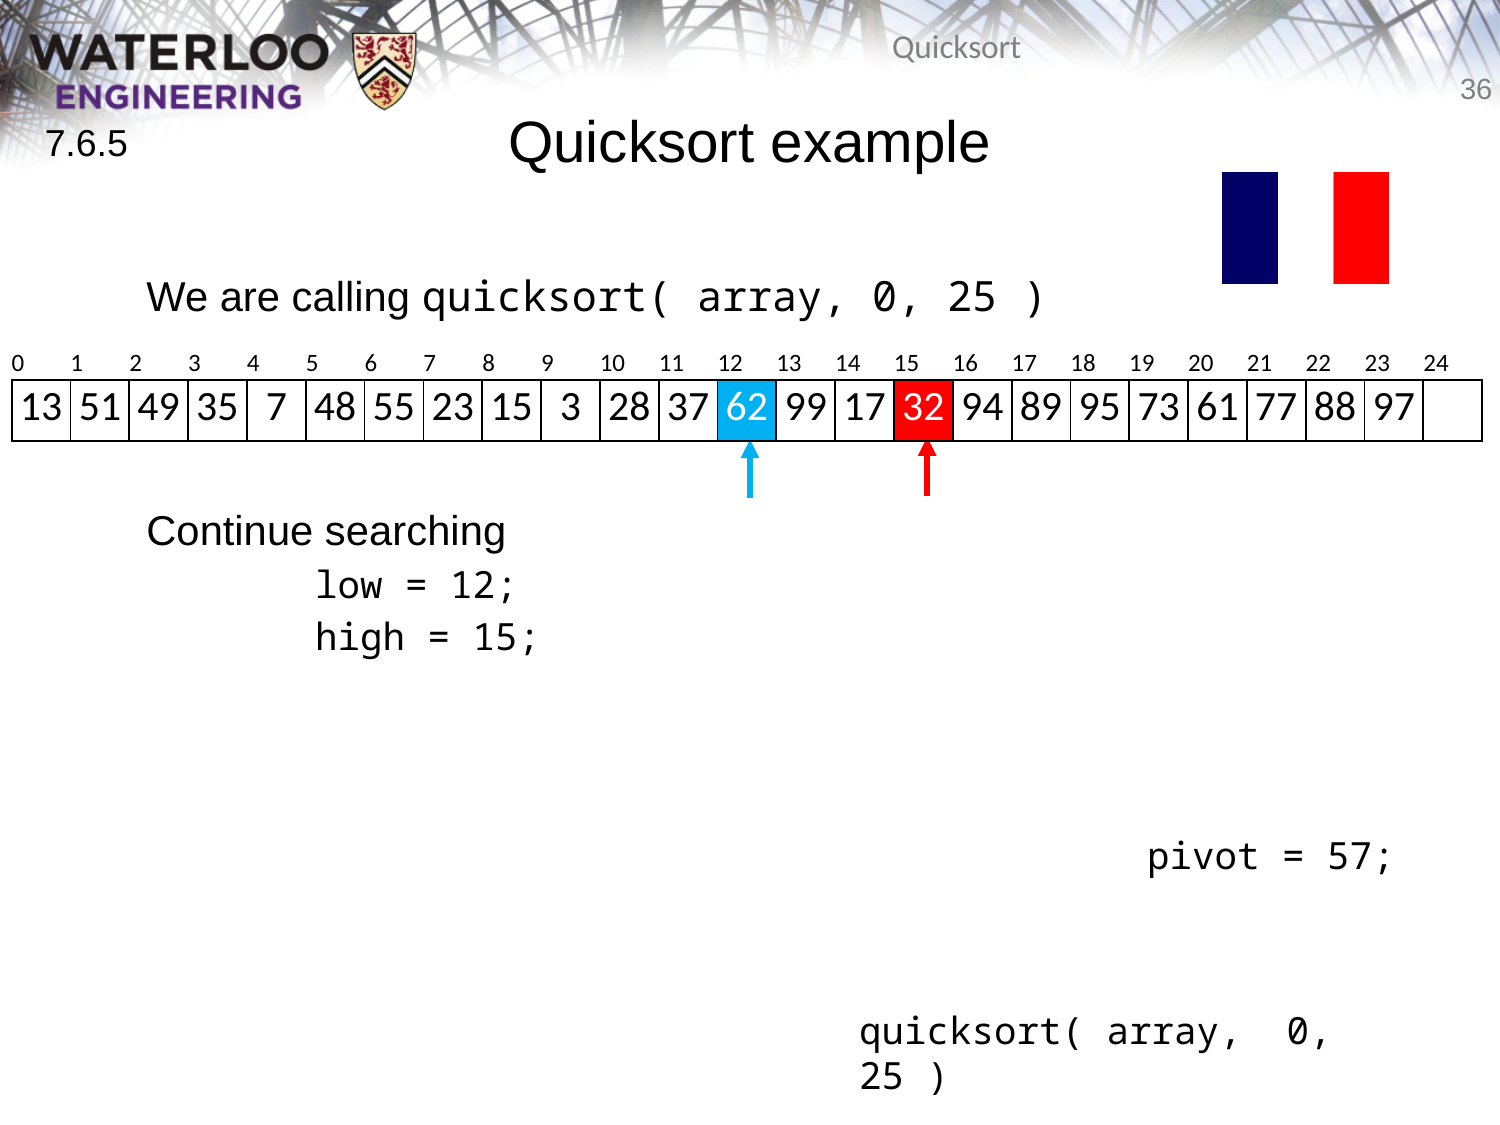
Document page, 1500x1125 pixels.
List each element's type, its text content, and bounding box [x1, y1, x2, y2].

table_header 22 [1306, 350, 1365, 379]
table_header 3 [188, 350, 247, 379]
table_header 16 [953, 350, 1012, 379]
table_cell 3 [542, 381, 599, 440]
table_header 14 [835, 350, 894, 379]
table_cell 37 [660, 381, 717, 440]
table_cell 32 [895, 381, 952, 440]
table_cell 28 [601, 381, 658, 440]
table_cell 99 [777, 381, 834, 440]
table_header 6 [365, 350, 423, 379]
text_box quicksort( array, 0, 25 ) [844, 999, 1447, 1105]
table_cell 95 [1071, 381, 1128, 440]
table_header 24 [1423, 350, 1482, 379]
table_cell 35 [189, 381, 246, 440]
table_header 0 [12, 350, 71, 379]
table_header 10 [600, 350, 659, 379]
table_header 1 [71, 350, 129, 379]
table_cell 48 [307, 381, 364, 440]
table_cell 88 [1307, 381, 1364, 440]
table_header 2 [129, 350, 188, 379]
table_cell 77 [1248, 381, 1305, 440]
table_cell 23 [424, 381, 481, 440]
table_cell [1424, 381, 1481, 440]
table_header 21 [1247, 350, 1306, 379]
table_cell 7 [248, 381, 305, 440]
table_header 17 [1012, 350, 1070, 379]
table_cell 17 [836, 381, 893, 440]
list We are calling quicksort( array, 0, 25 ) Continue searching low = 12; high = 15; [74, 442, 1426, 1006]
table_cell 51 [71, 381, 128, 440]
table_header 4 [247, 350, 306, 379]
table_cell 89 [1013, 381, 1070, 440]
table_header 12 [718, 350, 776, 379]
table_cell 94 [954, 381, 1011, 440]
table_header 20 [1188, 350, 1247, 379]
table_header 11 [659, 350, 718, 379]
table_cell 61 [1189, 381, 1246, 440]
title Quicksort example [74, 44, 1426, 233]
table_cell 13 [13, 381, 70, 440]
table_cell 62 [718, 381, 775, 440]
list We are calling quicksort( array, 0, 25 ) Continue searching low = 12; high = 15; [74, 262, 1426, 350]
table_cell 15 [483, 381, 540, 440]
table_cell 97 [1365, 381, 1422, 440]
table_header 13 [776, 350, 835, 379]
table_cell 73 [1130, 381, 1187, 440]
text_box pivot = 57; [1132, 824, 1410, 885]
picture [0, 0, 1500, 1125]
table_header 19 [1129, 350, 1188, 379]
table_header 8 [482, 350, 541, 379]
table_header 23 [1365, 350, 1423, 379]
table_cell 55 [365, 381, 423, 440]
text_box 7.6.5 [30, 111, 143, 172]
table_cell 49 [130, 381, 187, 440]
table_header 15 [894, 350, 953, 379]
table_header 18 [1070, 350, 1129, 379]
table_header 5 [306, 350, 365, 379]
table_header 7 [423, 350, 482, 379]
table_header 9 [541, 350, 600, 379]
